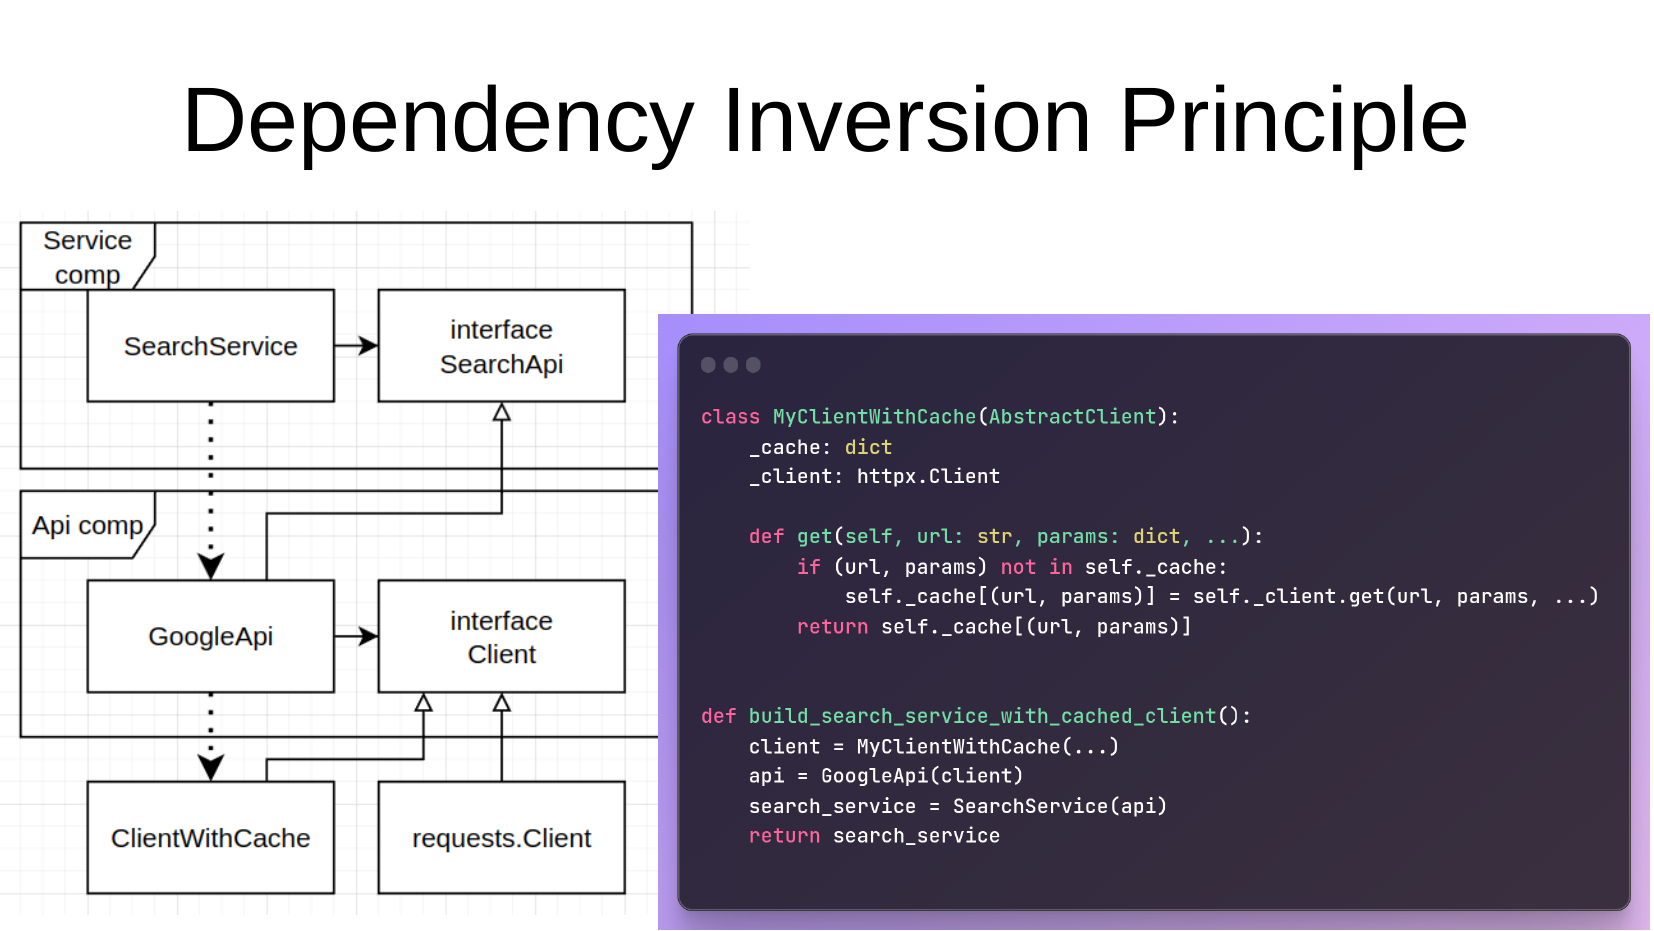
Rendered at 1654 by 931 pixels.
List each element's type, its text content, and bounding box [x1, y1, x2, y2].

picture [0, 211, 1651, 930]
text_box Dependency Inversion Principle [82, 37, 1571, 193]
